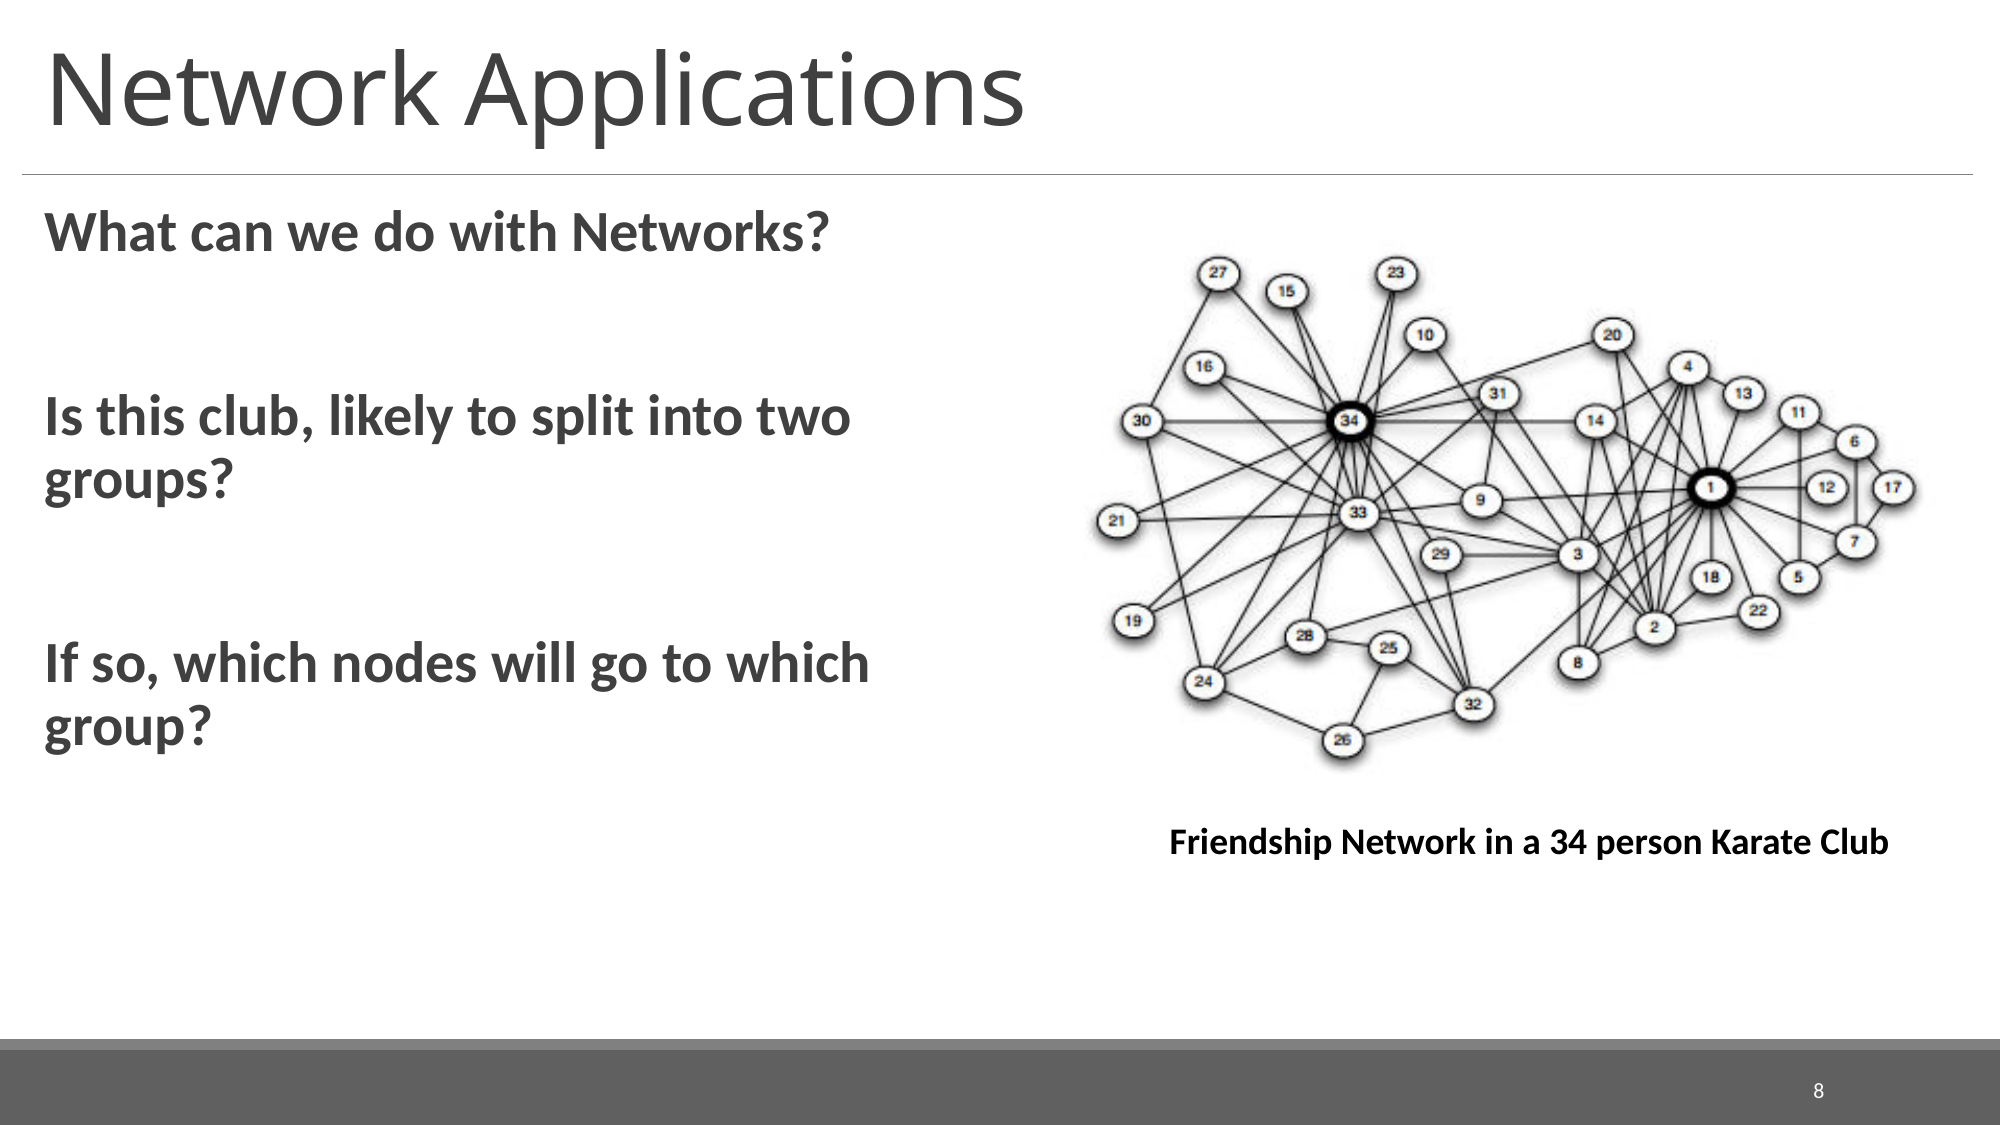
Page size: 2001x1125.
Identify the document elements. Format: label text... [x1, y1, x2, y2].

text_box Friendship Network in a 34 person Karate Club [1154, 809, 1906, 870]
slide_number 8 [1624, 1059, 1840, 1120]
list What can we do with Networks? Is this club, likely to split into two groups? If so, which nodes will go to which group? [29, 193, 951, 1030]
picture [1018, 223, 1970, 800]
title Network Applications [29, 22, 1969, 154]
